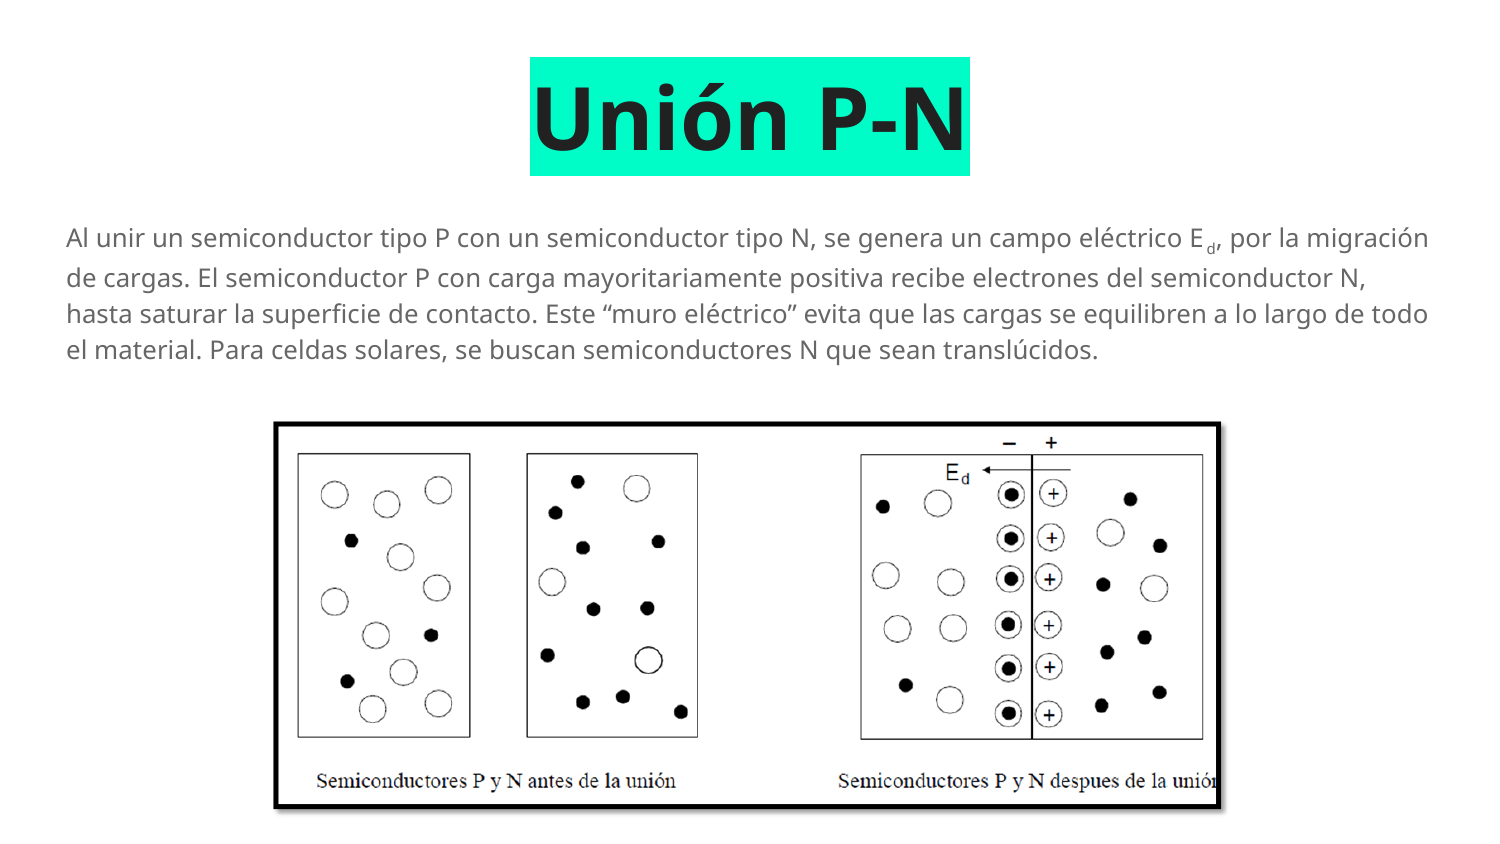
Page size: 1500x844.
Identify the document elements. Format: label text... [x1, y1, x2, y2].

picture [269, 417, 1231, 819]
title Unión P-N [51, 48, 1449, 180]
list Al unir un semiconductor tipo P con un semiconductor tipo N, se genera un campo eléctrico Ed, por la migración de cargas. El semiconductor P con carga mayoritariamente positiva recibe electrones del semiconductor N, hasta saturar la superficie de contacto. Este “muro eléctrico” evita que las cargas se equilibren a lo largo de todo el material. Para celdas solares, se buscan semiconductores N que sean translúcidos. [51, 201, 1449, 393]
